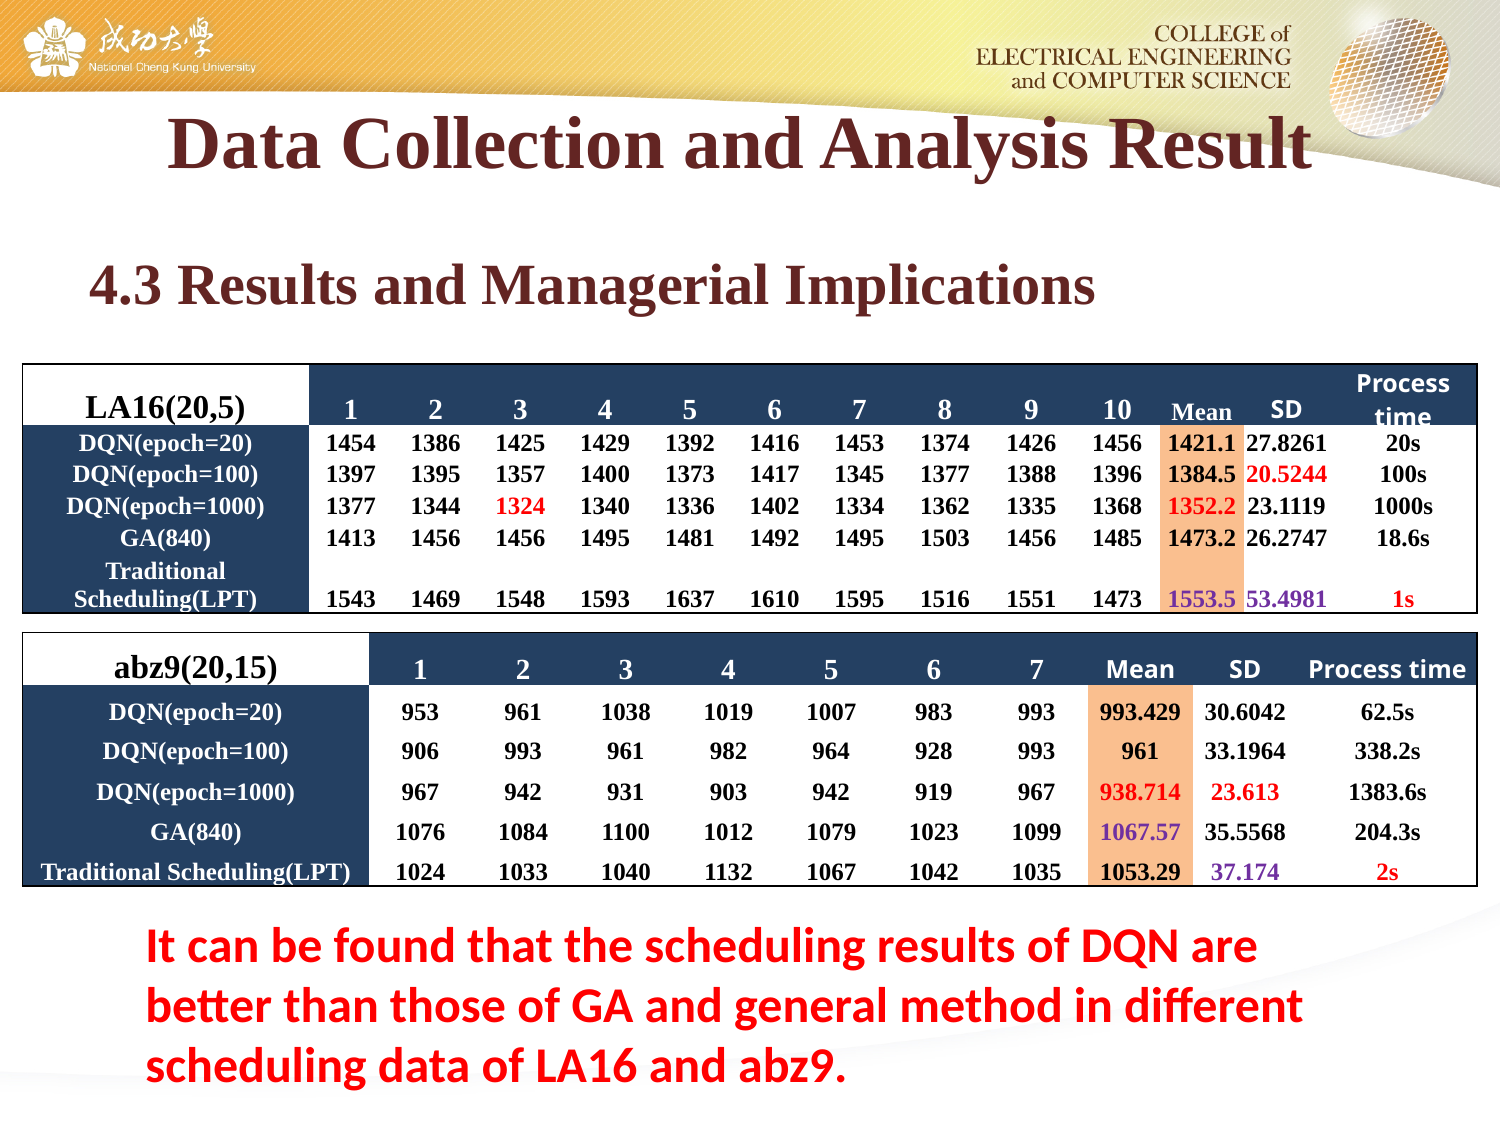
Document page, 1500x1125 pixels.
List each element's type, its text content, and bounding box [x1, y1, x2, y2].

table_cell DQN(epoch=20) [23, 685, 369, 725]
table_cell 20.5244 [1244, 457, 1329, 489]
table_cell 1473.2 [1160, 520, 1244, 552]
table_cell 1035 [985, 846, 1088, 885]
table_cell 1429 [563, 425, 648, 457]
table_cell 1454 [309, 425, 393, 457]
table_cell 1040 [575, 846, 677, 885]
table_cell DQN(epoch=1000) [23, 489, 309, 520]
table_cell 53.4981 [1244, 552, 1329, 612]
table_cell 33.1964 [1193, 725, 1298, 766]
picture [0, 0, 1500, 1125]
table_cell 1456 [988, 520, 1075, 552]
table_cell 1067 [780, 846, 883, 885]
table_cell 204.3s [1298, 806, 1476, 846]
table_cell 1076 [369, 806, 472, 846]
table_cell 27.8261 [1244, 425, 1329, 457]
table_header 2 [393, 365, 478, 425]
table_cell 1334 [817, 489, 902, 520]
table_cell 1000s [1329, 489, 1476, 520]
table_header Mean [1088, 633, 1193, 685]
table_cell 1453 [817, 425, 902, 457]
table_header 1 [309, 365, 393, 425]
table_header Process time [1298, 633, 1476, 685]
table_cell 1023 [883, 806, 985, 846]
table_cell 1485 [1075, 520, 1160, 552]
title Data Collection and Analysis Result [75, 45, 1425, 233]
table_cell 1335 [988, 489, 1075, 520]
table_cell 1402 [732, 489, 817, 520]
table_cell 1099 [985, 806, 1088, 846]
text_box It can be found that the scheduling results of DQN are better than those of GA and general method in different scheduling data of LA16 and abz9. [130, 905, 1370, 1100]
table_cell 919 [883, 766, 985, 806]
table_header 6 [732, 365, 817, 425]
table_cell 1492 [732, 520, 817, 552]
table_cell 1426 [988, 425, 1075, 457]
table_cell 928 [883, 725, 985, 766]
table_cell 1384.5 [1160, 457, 1244, 489]
table_cell 967 [985, 766, 1088, 806]
table_cell 964 [780, 725, 883, 766]
table_cell 942 [780, 766, 883, 806]
table_cell 2s [1298, 846, 1476, 885]
table_header 1 [369, 633, 472, 685]
table_cell DQN(epoch=1000) [23, 766, 369, 806]
table_cell 1377 [309, 489, 393, 520]
table_cell 35.5568 [1193, 806, 1298, 846]
text_box 4.3 Results and Managerial Implications [74, 239, 1261, 324]
table_header 5 [780, 633, 883, 685]
table_header Process time [1329, 365, 1476, 425]
table_cell 1456 [393, 520, 478, 552]
table_cell 1397 [309, 457, 393, 489]
table_cell 961 [1088, 725, 1193, 766]
table_cell 1637 [648, 552, 732, 612]
table_cell 1340 [563, 489, 648, 520]
table_cell 906 [369, 725, 472, 766]
table_cell 26.2747 [1244, 520, 1329, 552]
table_cell 1548 [478, 552, 563, 612]
table_cell DQN(epoch=100) [23, 457, 309, 489]
table_cell 903 [677, 766, 780, 806]
table_cell 1469 [393, 552, 478, 612]
table_cell 982 [677, 725, 780, 766]
table_cell 1033 [472, 846, 575, 885]
table_header 8 [902, 365, 988, 425]
table_header 2 [472, 633, 575, 685]
table_cell 953 [369, 685, 472, 725]
table_cell 1473 [1075, 552, 1160, 612]
table_header 9 [988, 365, 1075, 425]
table_cell 1336 [648, 489, 732, 520]
table_cell Traditional Scheduling(LPT) [23, 552, 309, 612]
table_cell 1456 [1075, 425, 1160, 457]
table_header Mean [1160, 365, 1244, 425]
table_cell 961 [575, 725, 677, 766]
table_cell 1516 [902, 552, 988, 612]
table_cell 1079 [780, 806, 883, 846]
table_cell 1344 [393, 489, 478, 520]
table_cell 1352.2 [1160, 489, 1244, 520]
table_cell 23.613 [1193, 766, 1298, 806]
table_cell 942 [472, 766, 575, 806]
table_cell 1456 [478, 520, 563, 552]
table_header 7 [817, 365, 902, 425]
table_cell 18.6s [1329, 520, 1476, 552]
table_cell 1s [1329, 552, 1476, 612]
table_cell 993.429 [1088, 685, 1193, 725]
table_cell 1481 [648, 520, 732, 552]
table_cell 1377 [902, 457, 988, 489]
table_cell 1368 [1075, 489, 1160, 520]
table_header SD [1193, 633, 1298, 685]
table_cell 1357 [478, 457, 563, 489]
table_cell GA(840) [23, 806, 369, 846]
table_cell GA(840) [23, 520, 309, 552]
table_cell 1396 [1075, 457, 1160, 489]
table_cell 993 [472, 725, 575, 766]
table_header 6 [883, 633, 985, 685]
table_cell 1495 [817, 520, 902, 552]
table_cell 983 [883, 685, 985, 725]
table_cell 1132 [677, 846, 780, 885]
table_cell 338.2s [1298, 725, 1476, 766]
table_cell 1024 [369, 846, 472, 885]
table_cell 1007 [780, 685, 883, 725]
table_cell 931 [575, 766, 677, 806]
table_cell 993 [985, 725, 1088, 766]
table_header SD [1244, 365, 1329, 425]
table_cell 1388 [988, 457, 1075, 489]
table_header 4 [563, 365, 648, 425]
table_cell 1386 [393, 425, 478, 457]
table_cell DQN(epoch=100) [23, 725, 369, 766]
table_cell 1053.29 [1088, 846, 1193, 885]
table_cell 1383.6s [1298, 766, 1476, 806]
table_cell 1610 [732, 552, 817, 612]
table_cell 1042 [883, 846, 985, 885]
table_cell 1543 [309, 552, 393, 612]
table_cell 1345 [817, 457, 902, 489]
table_cell 1425 [478, 425, 563, 457]
table_cell Traditional Scheduling(LPT) [23, 846, 369, 885]
table_cell 1421.1 [1160, 425, 1244, 457]
table_cell 1417 [732, 457, 817, 489]
table_cell 1400 [563, 457, 648, 489]
table_header LA16(20,5) [23, 365, 309, 425]
table_cell 23.1119 [1244, 489, 1329, 520]
table_cell 1373 [648, 457, 732, 489]
table_cell 938.714 [1088, 766, 1193, 806]
table_header 7 [985, 633, 1088, 685]
table_cell 1595 [817, 552, 902, 612]
table_cell 1593 [563, 552, 648, 612]
table_cell 1067.57 [1088, 806, 1193, 846]
table_cell 1395 [393, 457, 478, 489]
table_cell 1324 [478, 489, 563, 520]
table_cell 1084 [472, 806, 575, 846]
table_cell 1551 [988, 552, 1075, 612]
table_cell 20s [1329, 425, 1476, 457]
table_header 10 [1075, 365, 1160, 425]
table_header abz9(20,15) [23, 633, 369, 685]
table_header 3 [478, 365, 563, 425]
table_cell 961 [472, 685, 575, 725]
table_cell 30.6042 [1193, 685, 1298, 725]
table_cell 1362 [902, 489, 988, 520]
table_cell 1392 [648, 425, 732, 457]
table_cell 1100 [575, 806, 677, 846]
table_cell 1038 [575, 685, 677, 725]
table_cell 1495 [563, 520, 648, 552]
table_cell 1413 [309, 520, 393, 552]
table_cell DQN(epoch=20) [23, 425, 309, 457]
table_cell 62.5s [1298, 685, 1476, 725]
table_header 4 [677, 633, 780, 685]
table_cell 37.174 [1193, 846, 1298, 885]
table_header 5 [648, 365, 732, 425]
table_cell 1019 [677, 685, 780, 725]
table_cell 1503 [902, 520, 988, 552]
table_header 3 [575, 633, 677, 685]
table_cell 1374 [902, 425, 988, 457]
table_cell 1553.5 [1160, 552, 1244, 612]
table_cell 100s [1329, 457, 1476, 489]
table_cell 967 [369, 766, 472, 806]
table_cell 1012 [677, 806, 780, 846]
table_cell 993 [985, 685, 1088, 725]
table_cell 1416 [732, 425, 817, 457]
